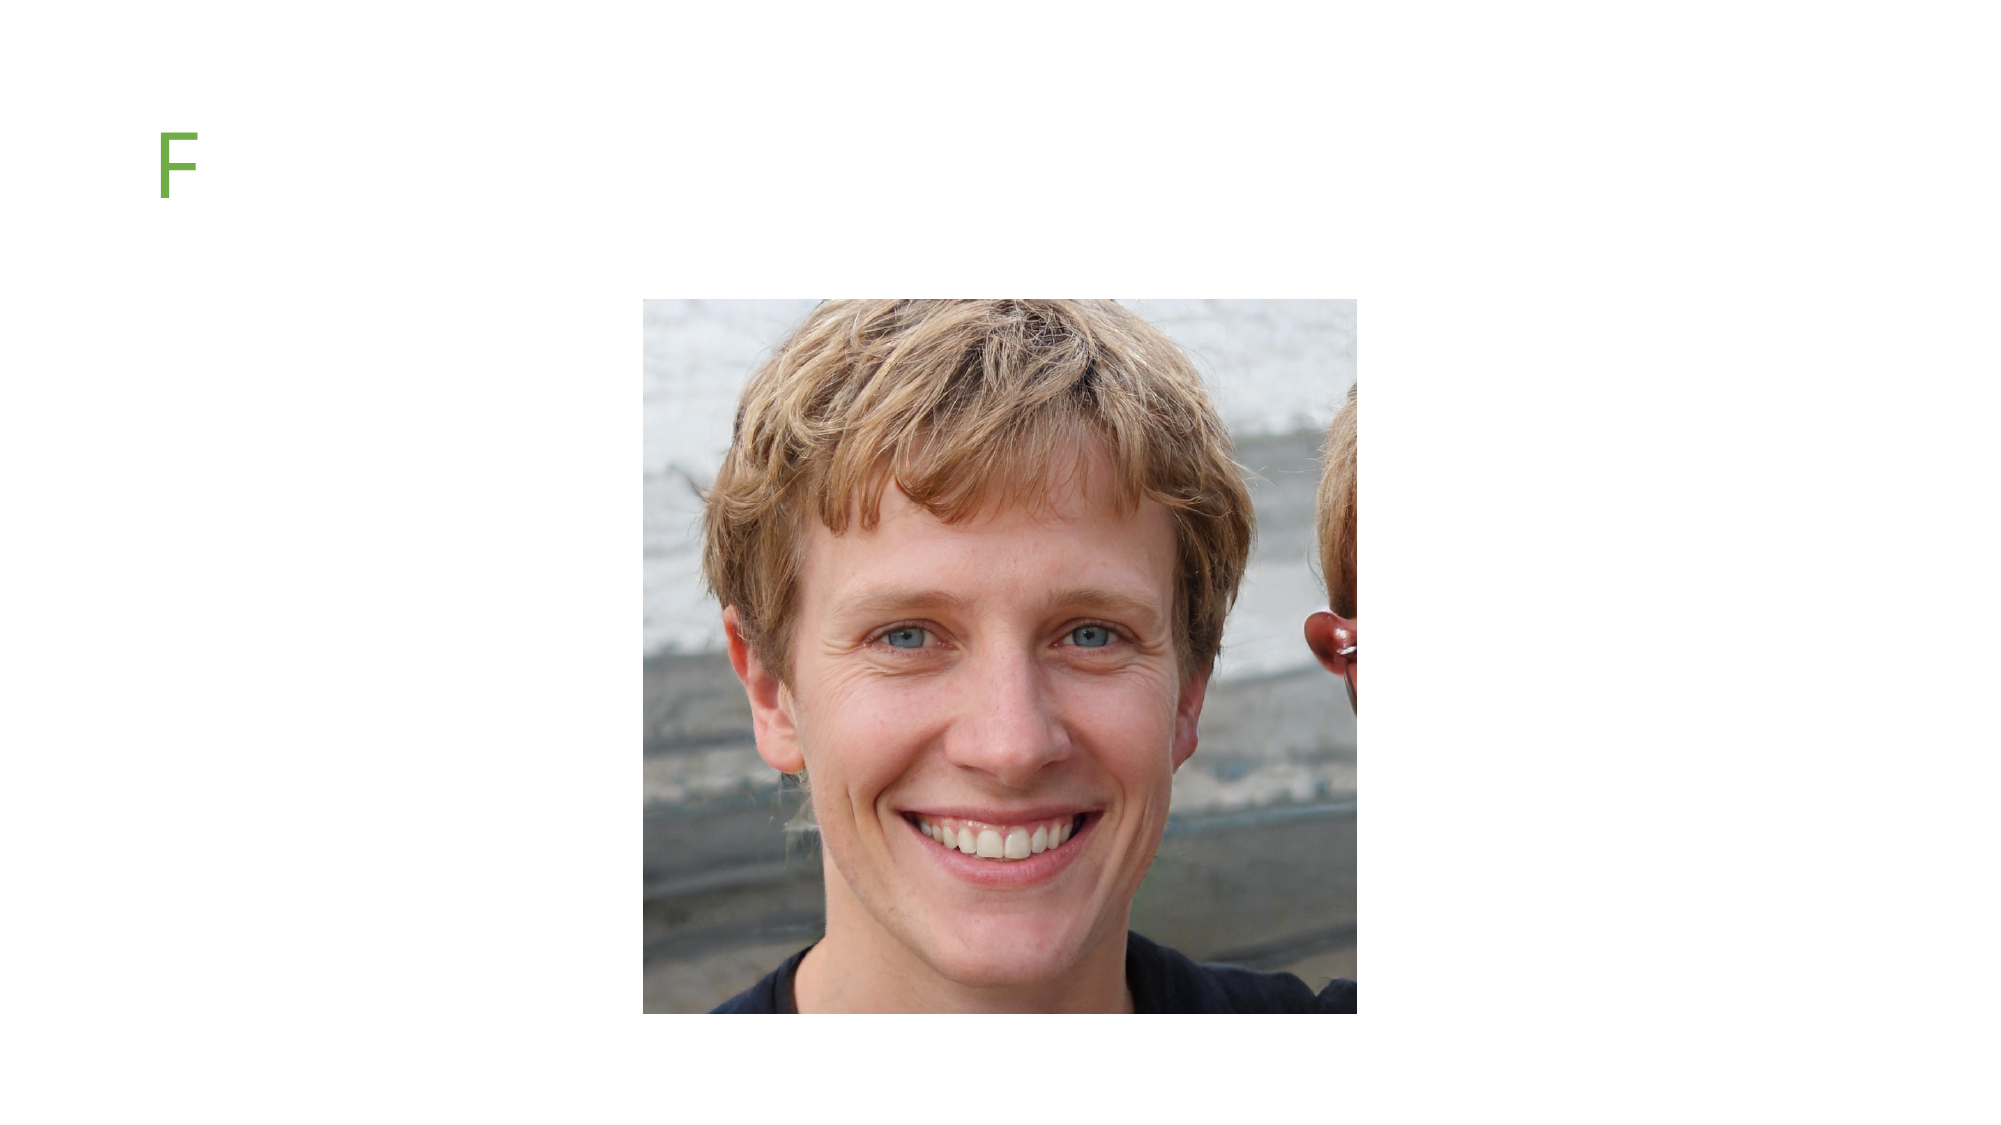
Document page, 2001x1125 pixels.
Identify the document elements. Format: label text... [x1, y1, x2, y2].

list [643, 299, 1357, 1014]
title F [137, 59, 1863, 278]
